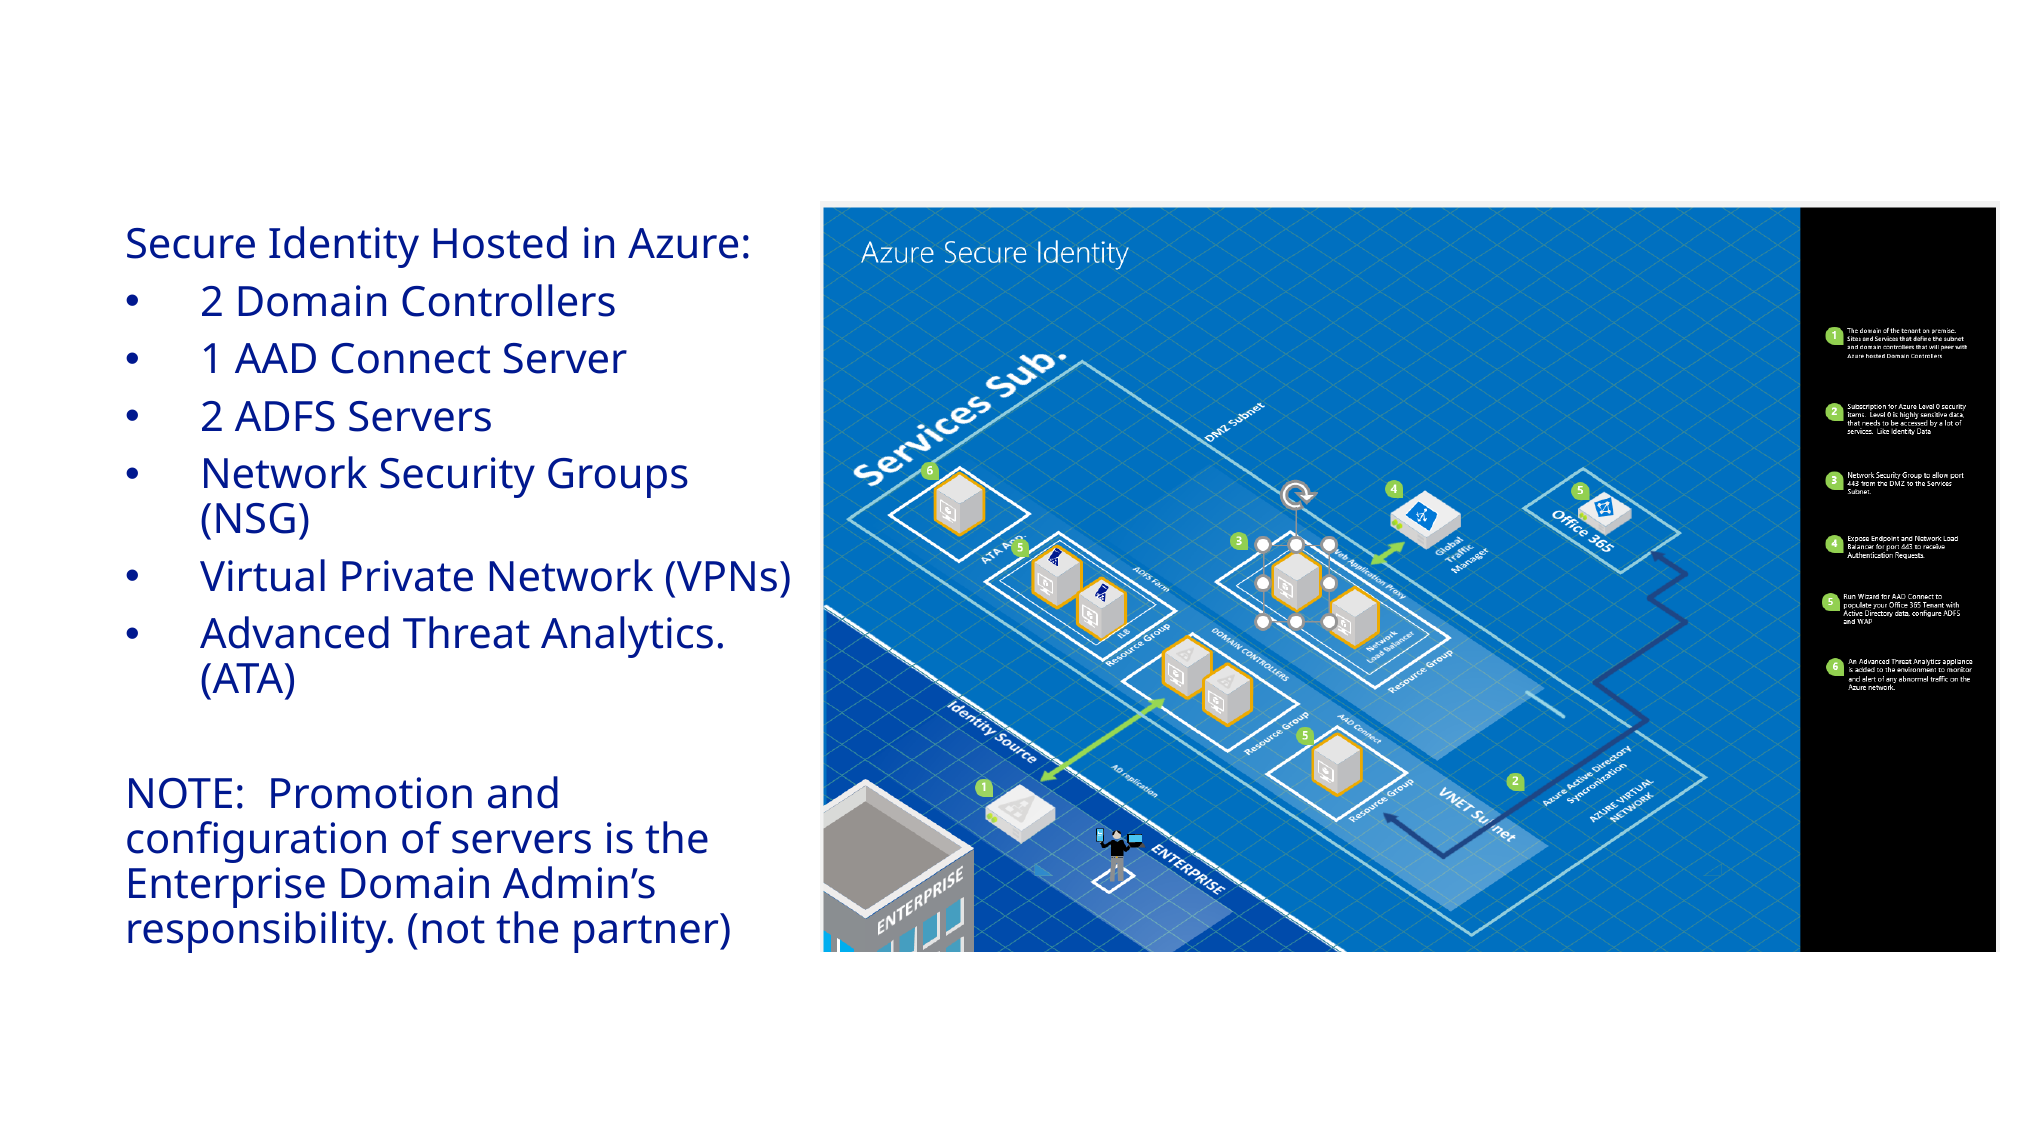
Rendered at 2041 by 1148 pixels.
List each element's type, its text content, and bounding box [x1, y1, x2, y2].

picture [819, 201, 2000, 953]
text_box Secure Identity Hosted in Azure: 2 Domain Controllers 1 AAD Connect Server 2 ADFS Servers Network Security Groups (NSG) Virtual Private Network (VPNs) Advanced Threat Analytics. (ATA) NOTE: Promotion and configuration of servers is the Enterprise Domain Admin’s responsibility. (not the partner) [95, 198, 833, 977]
